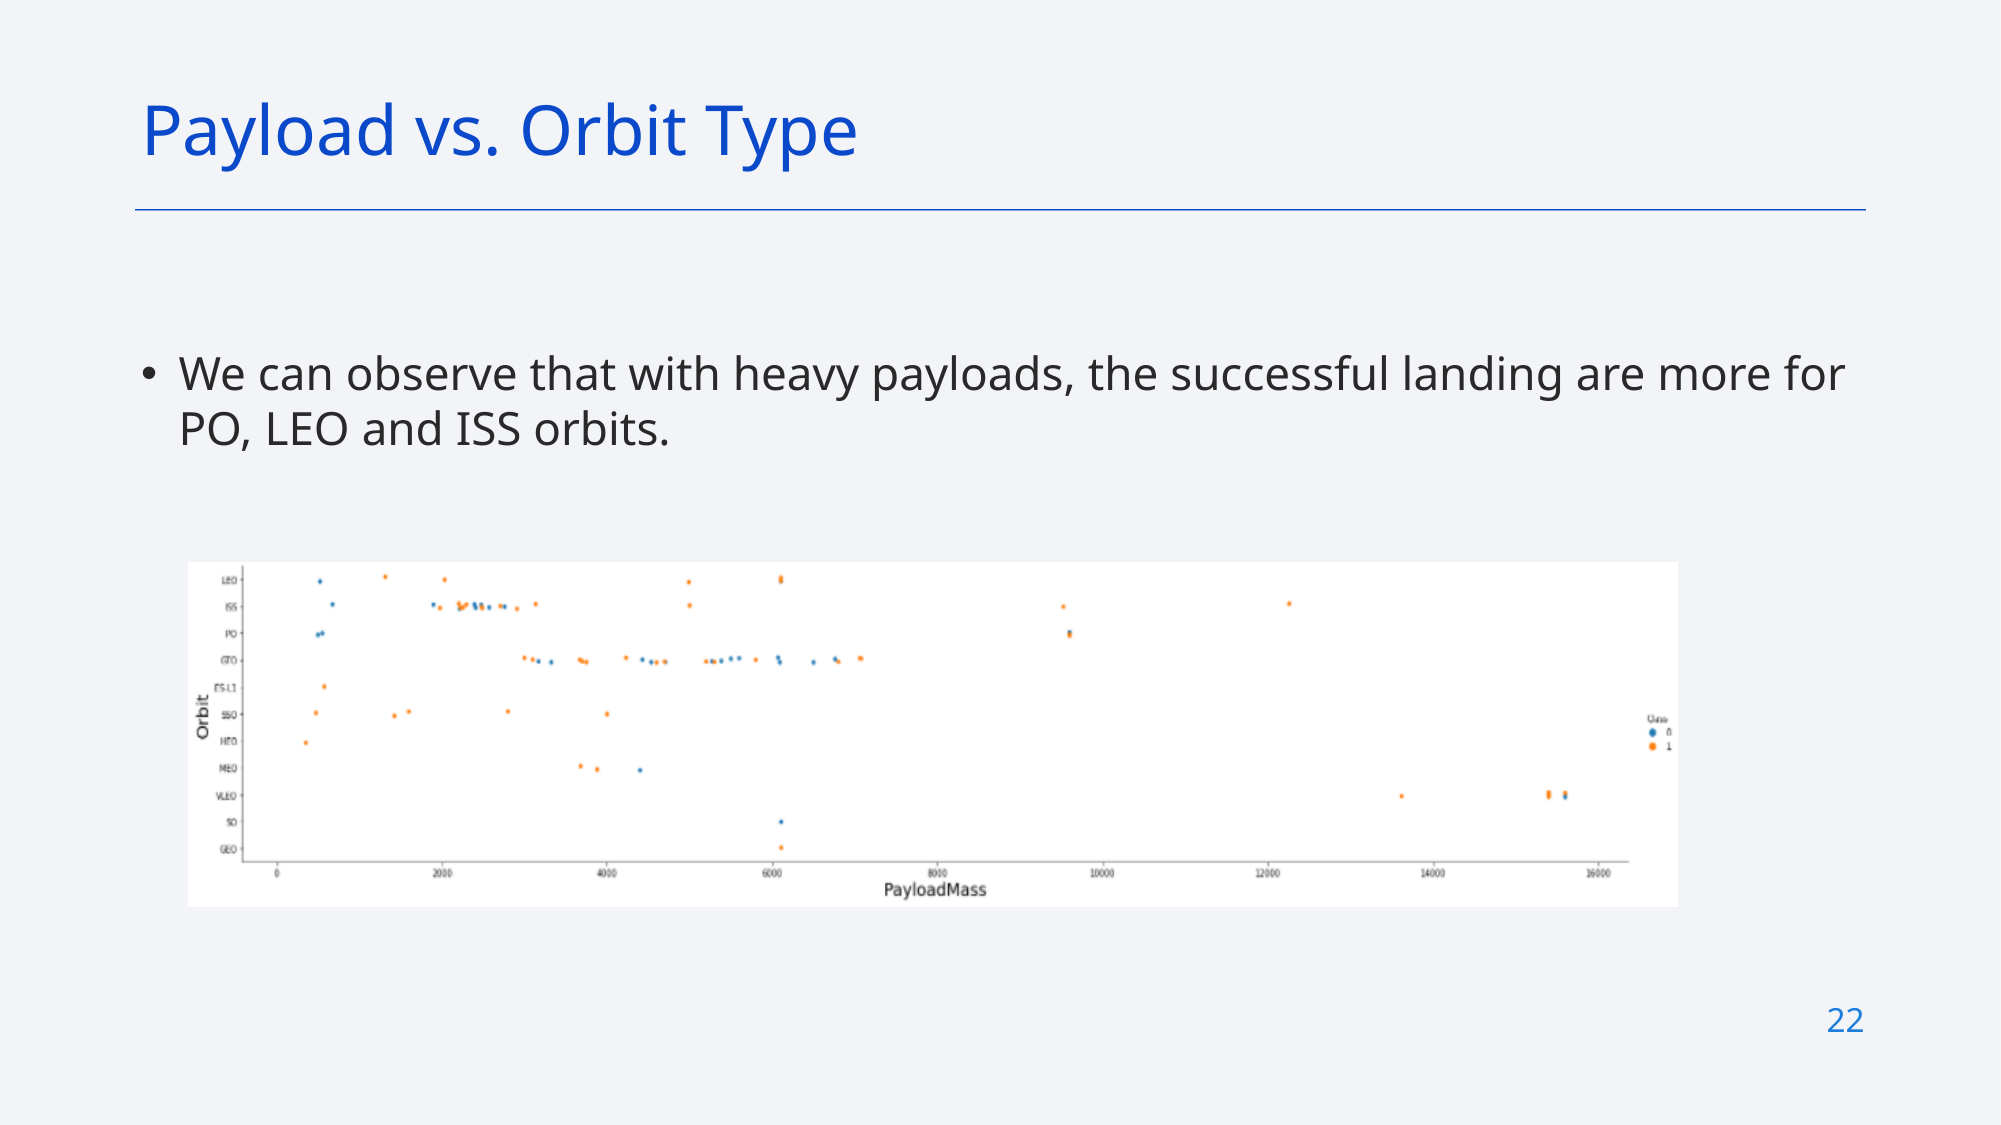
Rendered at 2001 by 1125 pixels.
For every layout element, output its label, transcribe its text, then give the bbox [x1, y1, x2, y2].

list We can observe that with heavy payloads, the successful landing are more for PO, LEO and ISS orbits. [126, 337, 1880, 963]
slide_number 22 [1429, 988, 1880, 1055]
text_box Payload vs. Orbit Type [126, 88, 1852, 179]
picture [0, 0, 2001, 1125]
